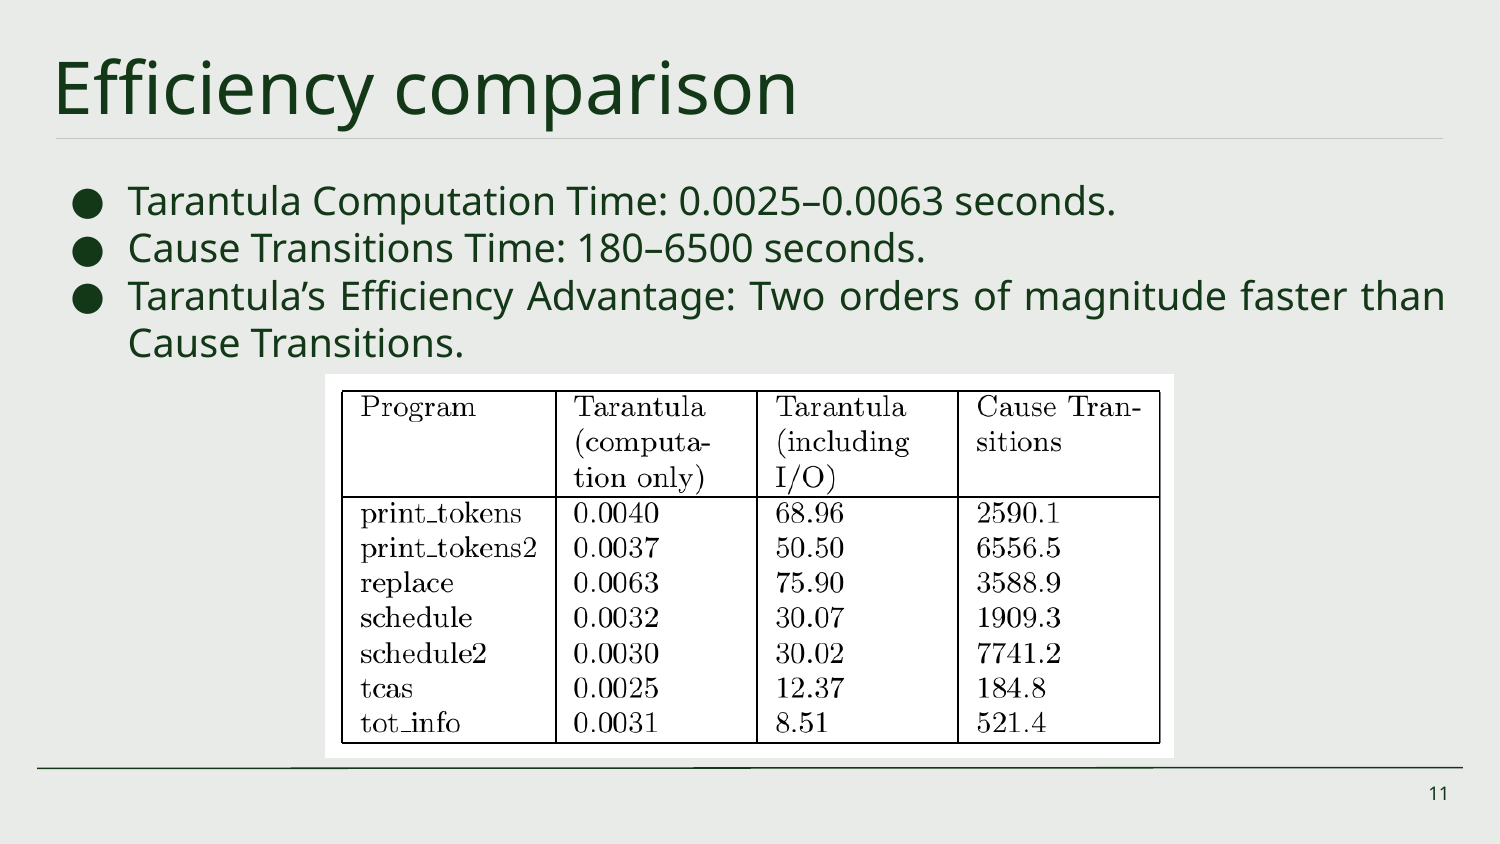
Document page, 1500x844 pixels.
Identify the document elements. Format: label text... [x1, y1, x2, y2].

title Efficiency comparison [37, 26, 1463, 160]
title Tarantula Computation Time: 0.0025–0.0063 seconds. Cause Transitions Time: 180–6500 seconds. Tarantula’s Efficiency Advantage: Two orders of magnitude faster than Cause Transitions. [37, 160, 1463, 750]
picture [325, 374, 1175, 759]
slide_number ‹#› [1218, 767, 1465, 821]
